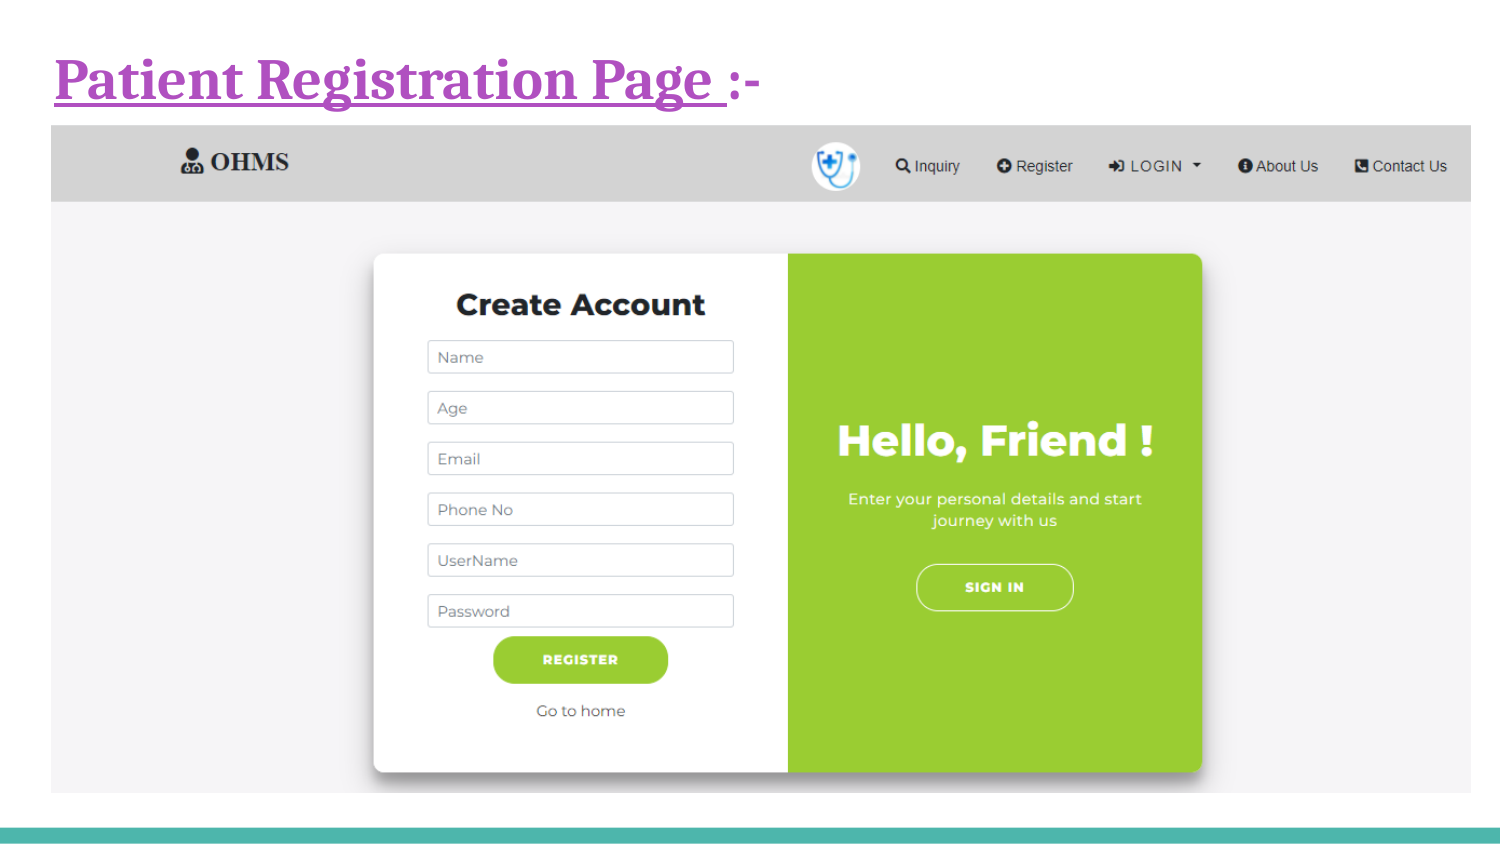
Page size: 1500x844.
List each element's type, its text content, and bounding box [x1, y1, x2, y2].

title Patient Registration Page :- [39, 26, 1438, 143]
picture [51, 125, 1471, 793]
